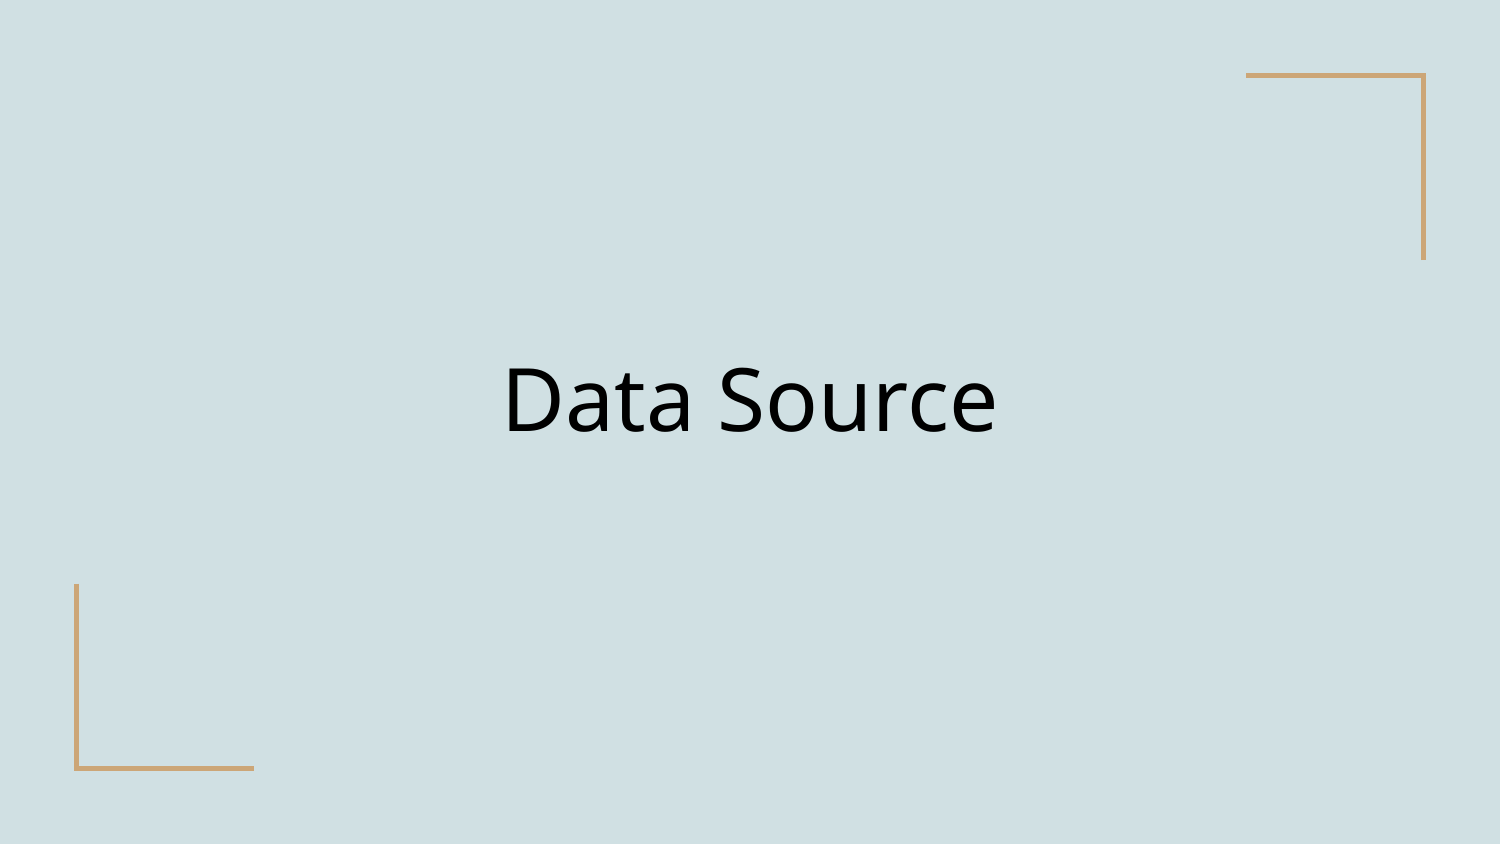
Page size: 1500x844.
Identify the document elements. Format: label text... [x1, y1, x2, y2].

title Data Source [51, 327, 1449, 466]
